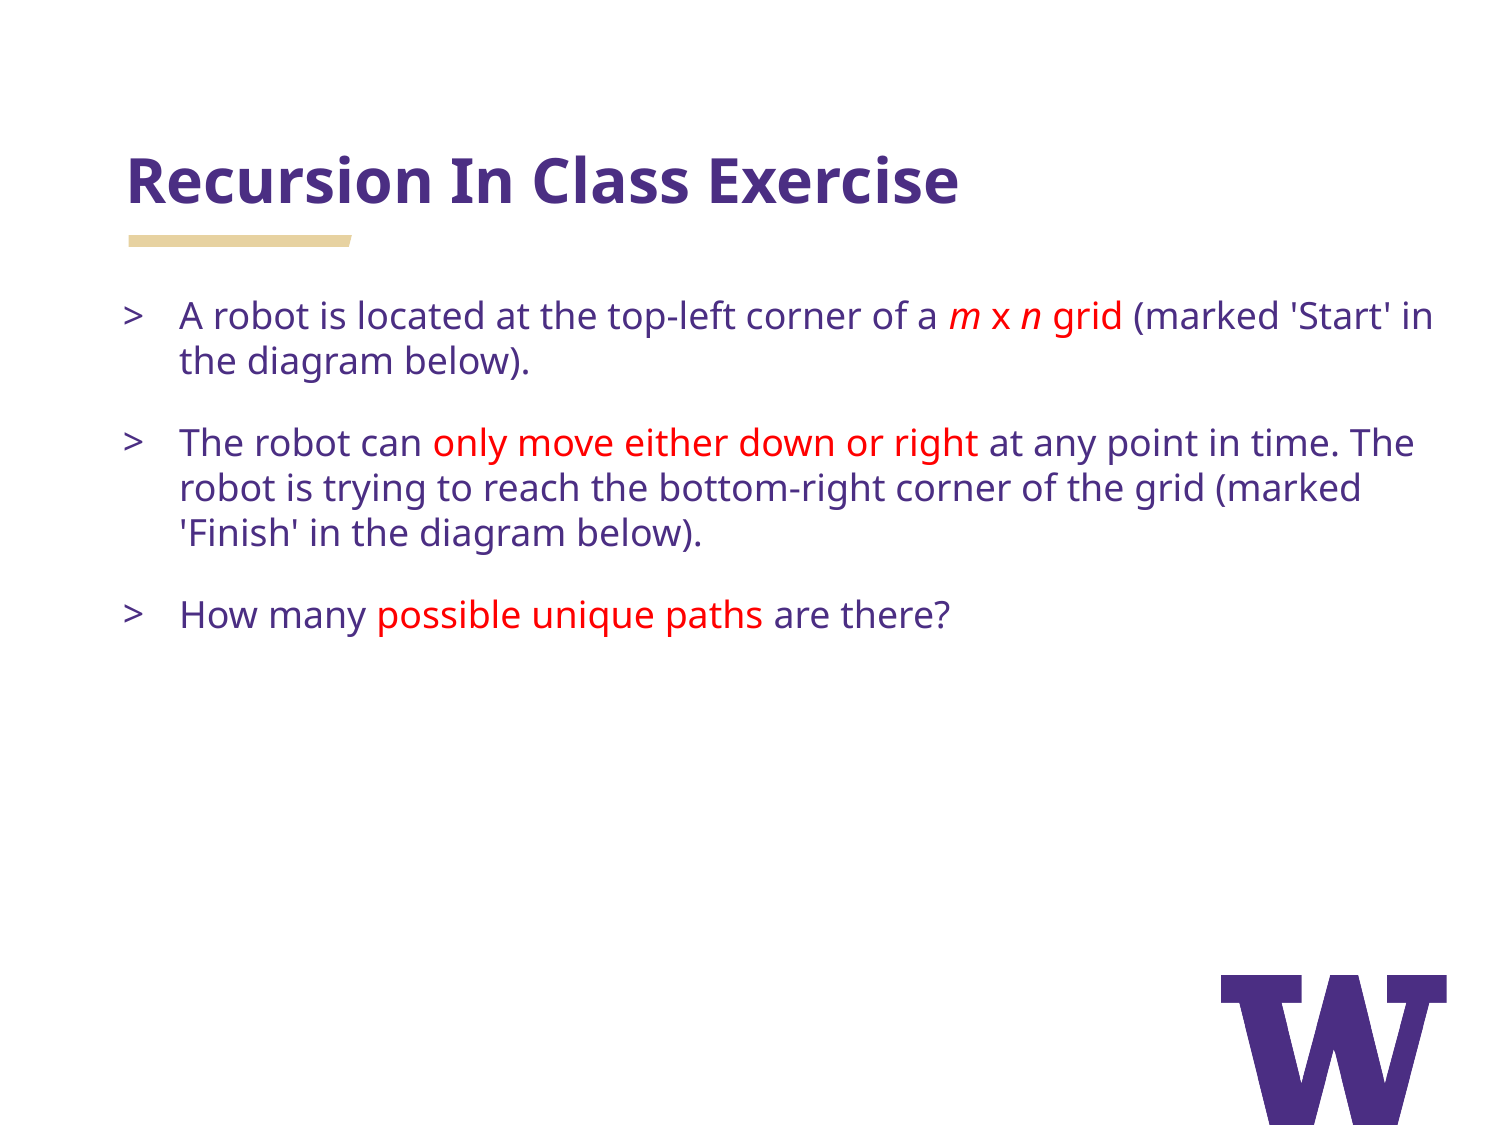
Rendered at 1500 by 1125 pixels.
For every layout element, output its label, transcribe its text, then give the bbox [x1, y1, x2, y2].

list A robot is located at the top-left corner of a m x n grid (marked 'Start' in the diagram below). The robot can only move either down or right at any point in time. The robot is trying to reach the bottom-right corner of the grid (marked 'Finish' in the diagram below). How many possible unique paths are there? [108, 284, 1453, 944]
picture [128, 235, 352, 247]
picture [1221, 975, 1447, 1125]
title Recursion In Class Exercise [110, 60, 1453, 224]
